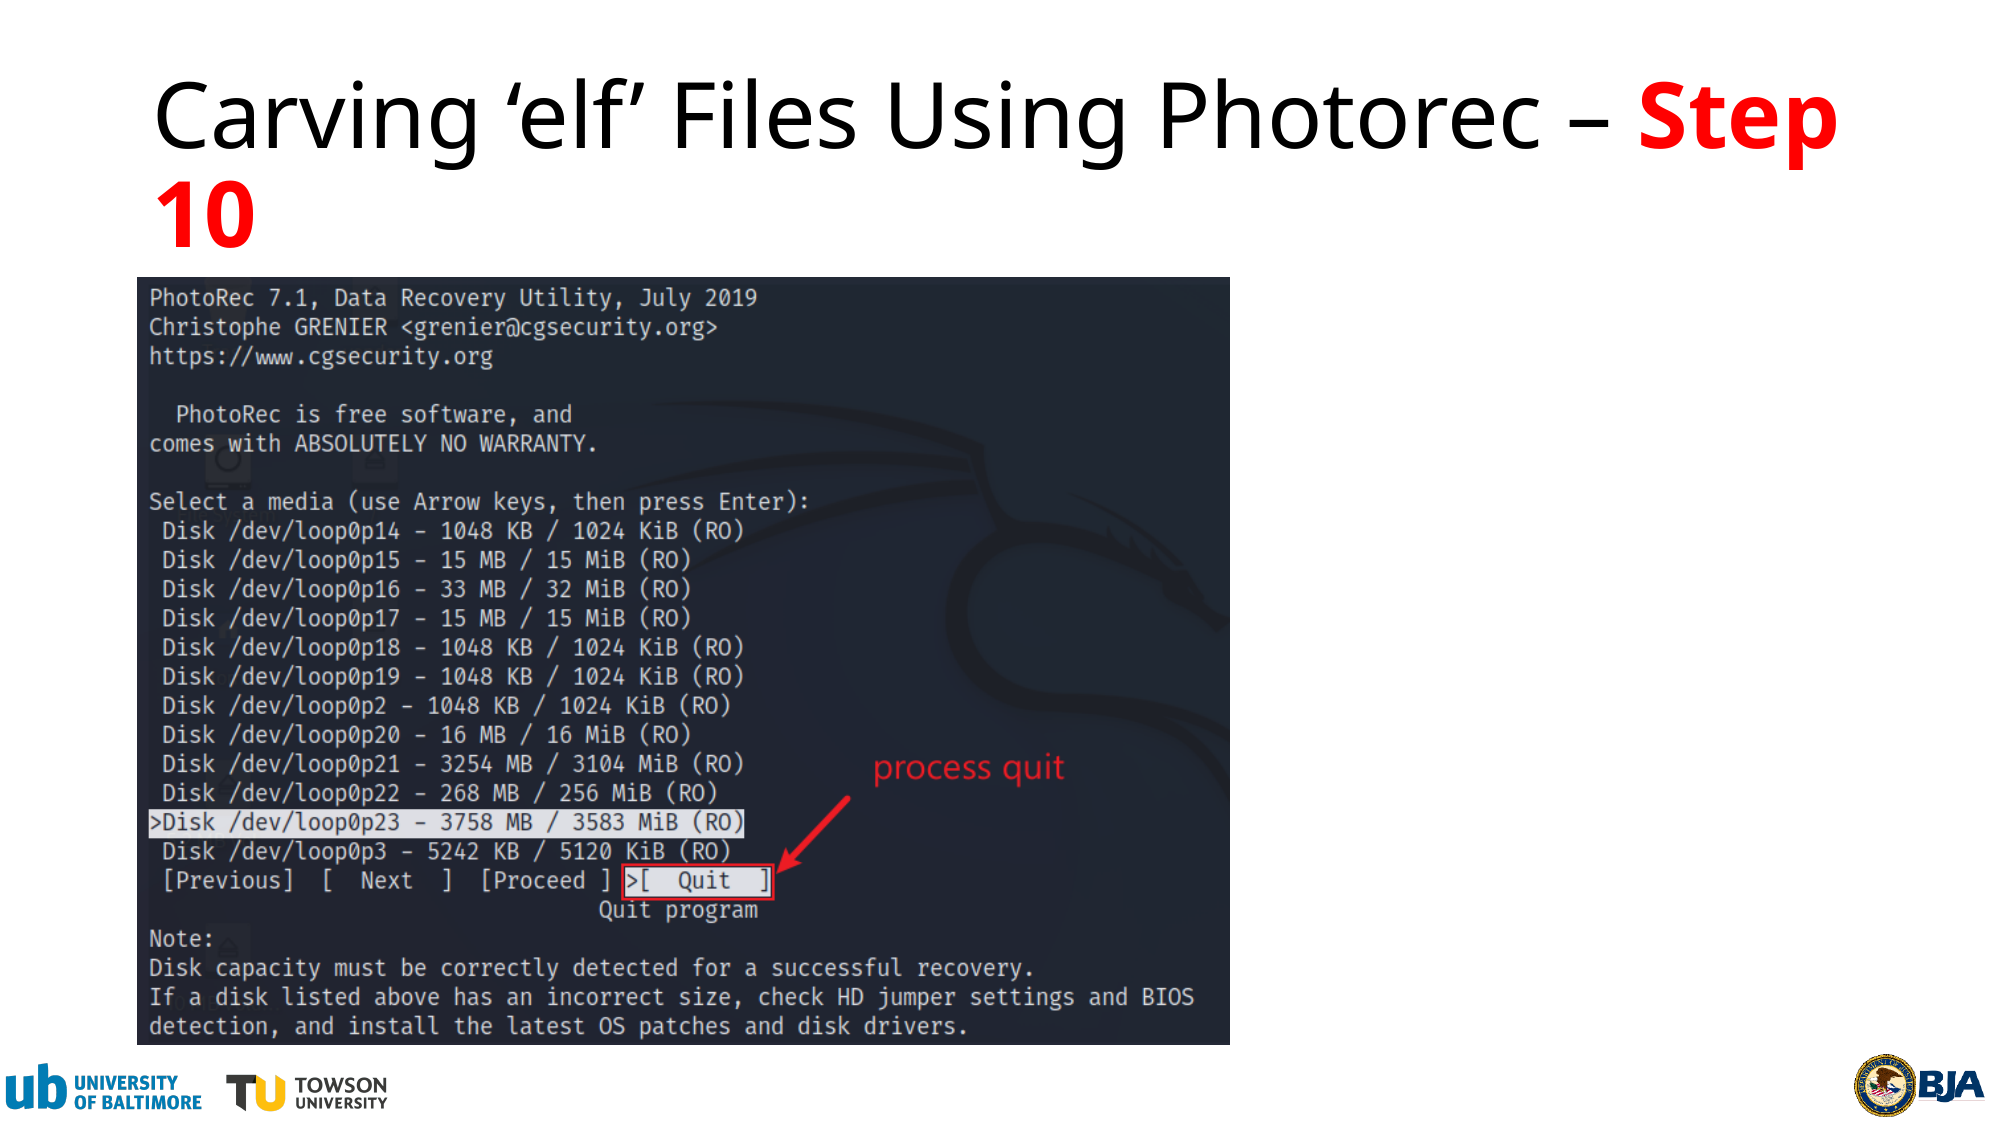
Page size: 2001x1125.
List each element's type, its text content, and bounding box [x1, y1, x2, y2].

picture [0, 277, 1230, 1125]
picture [1854, 1054, 1986, 1117]
title Carving ‘elf’ Files Using Photorec – Step 10 [137, 59, 1863, 278]
